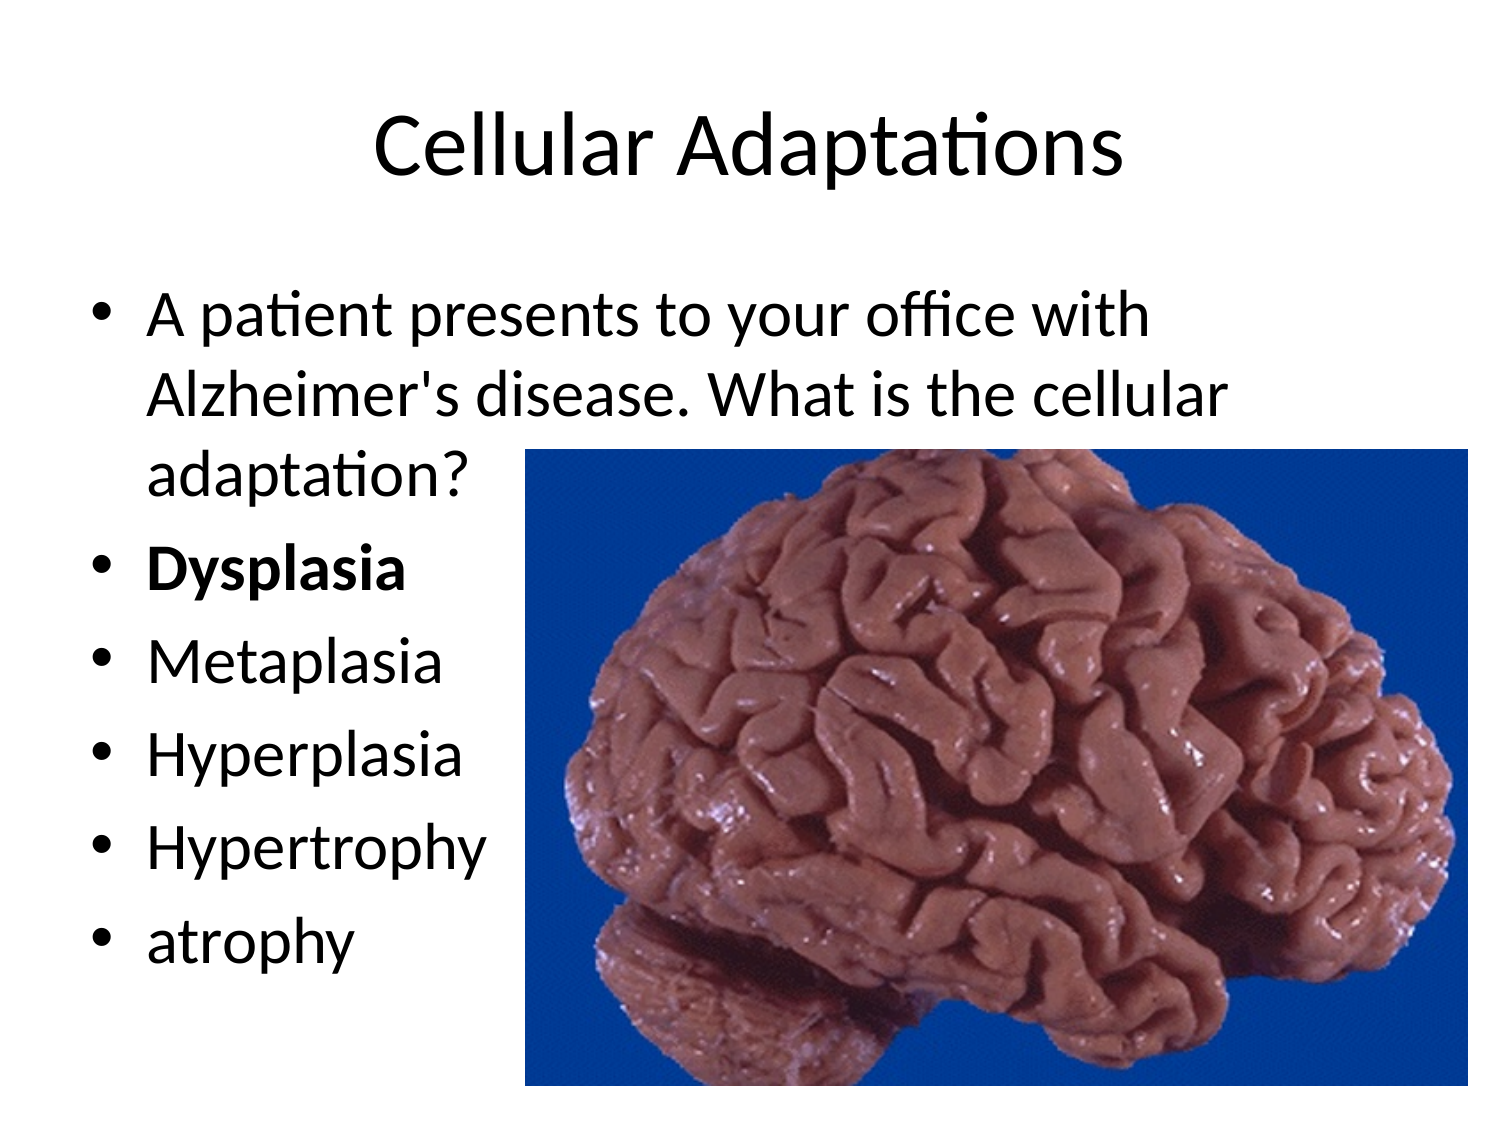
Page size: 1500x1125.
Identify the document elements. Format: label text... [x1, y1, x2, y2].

list A patient presents to your office with Alzheimer's disease. What is the cellular adaptation? Dysplasia Metaplasia Hyperplasia Hypertrophy atrophy [75, 262, 1425, 1005]
picture [524, 449, 1468, 1087]
title Cellular Adaptations [75, 45, 1425, 233]
